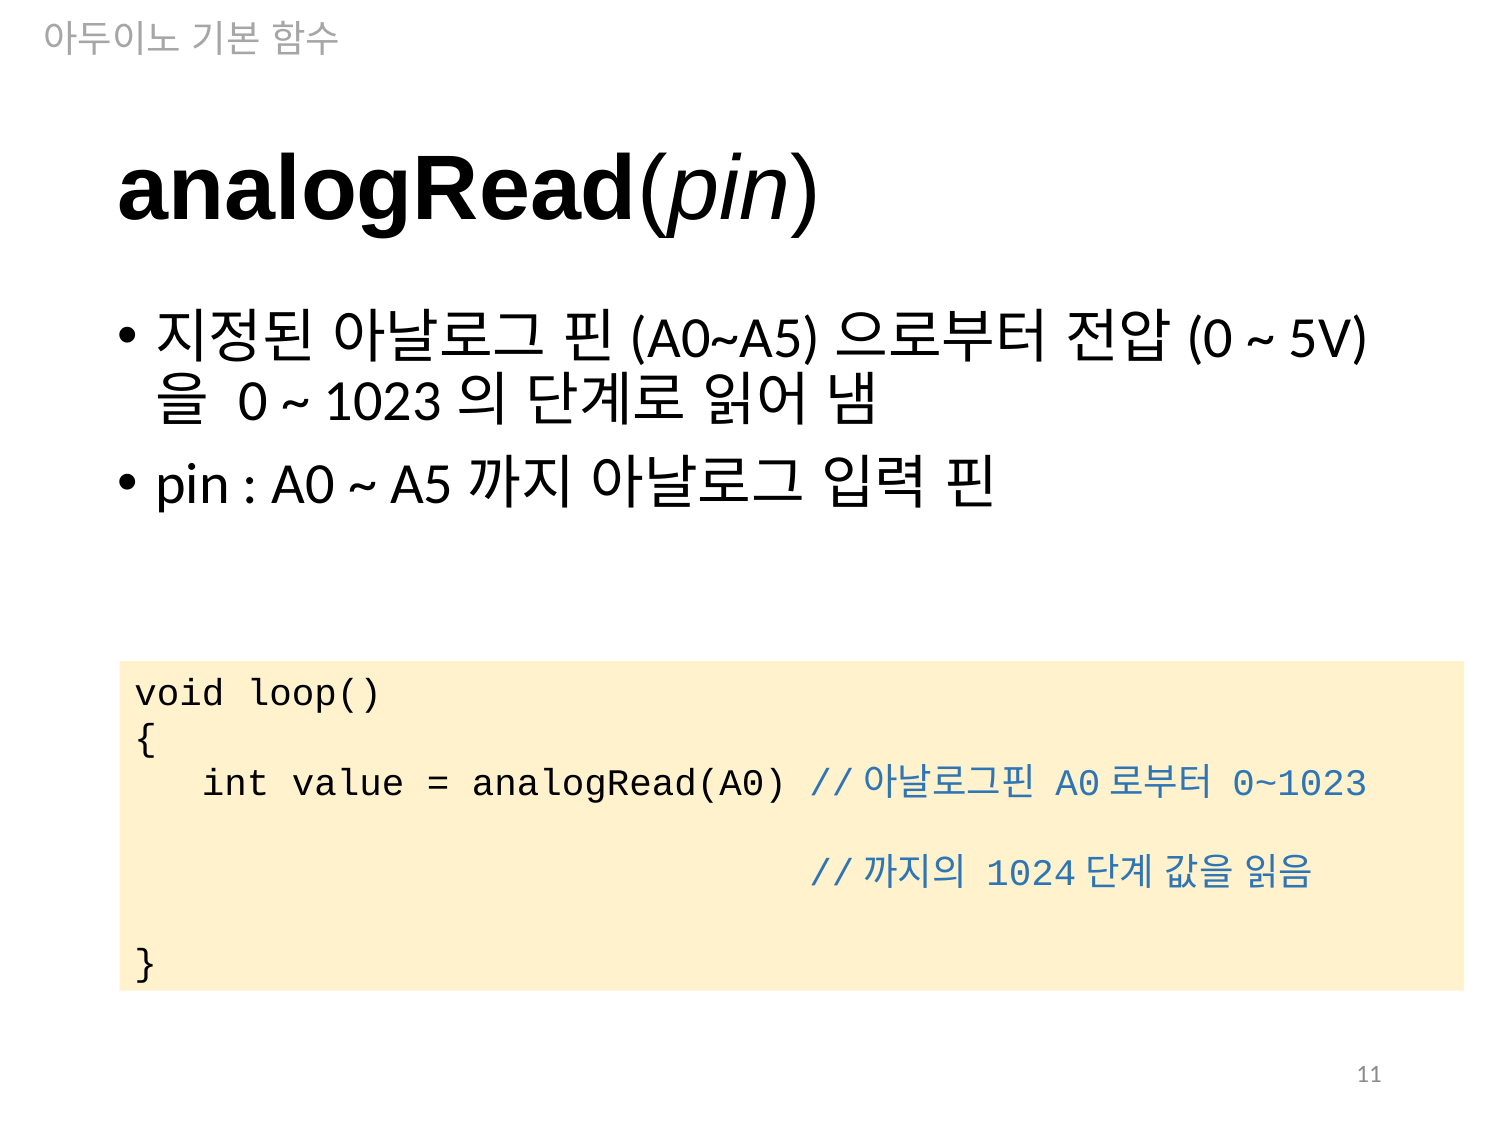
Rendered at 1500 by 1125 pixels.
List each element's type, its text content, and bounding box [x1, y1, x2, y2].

text_box analogRead(pin) [103, 133, 1397, 247]
text_box 아두이노 기본 함수 [28, 7, 356, 68]
text_box 지정된 아날로그 핀(A0~A5)으로부터 전압(0 ~ 5V)을 0 ~ 1023의 단계로 읽어 냄 pin : A0 ~ A5까지 아날로그 입력 핀 [103, 299, 1397, 687]
text_box void loop() { int value = analogRead(A0) //아날로그핀 A0로부터 0~1023 //까지의 1024단계 값을 읽음 } [119, 661, 1465, 991]
slide_number 11 [1059, 1042, 1397, 1103]
